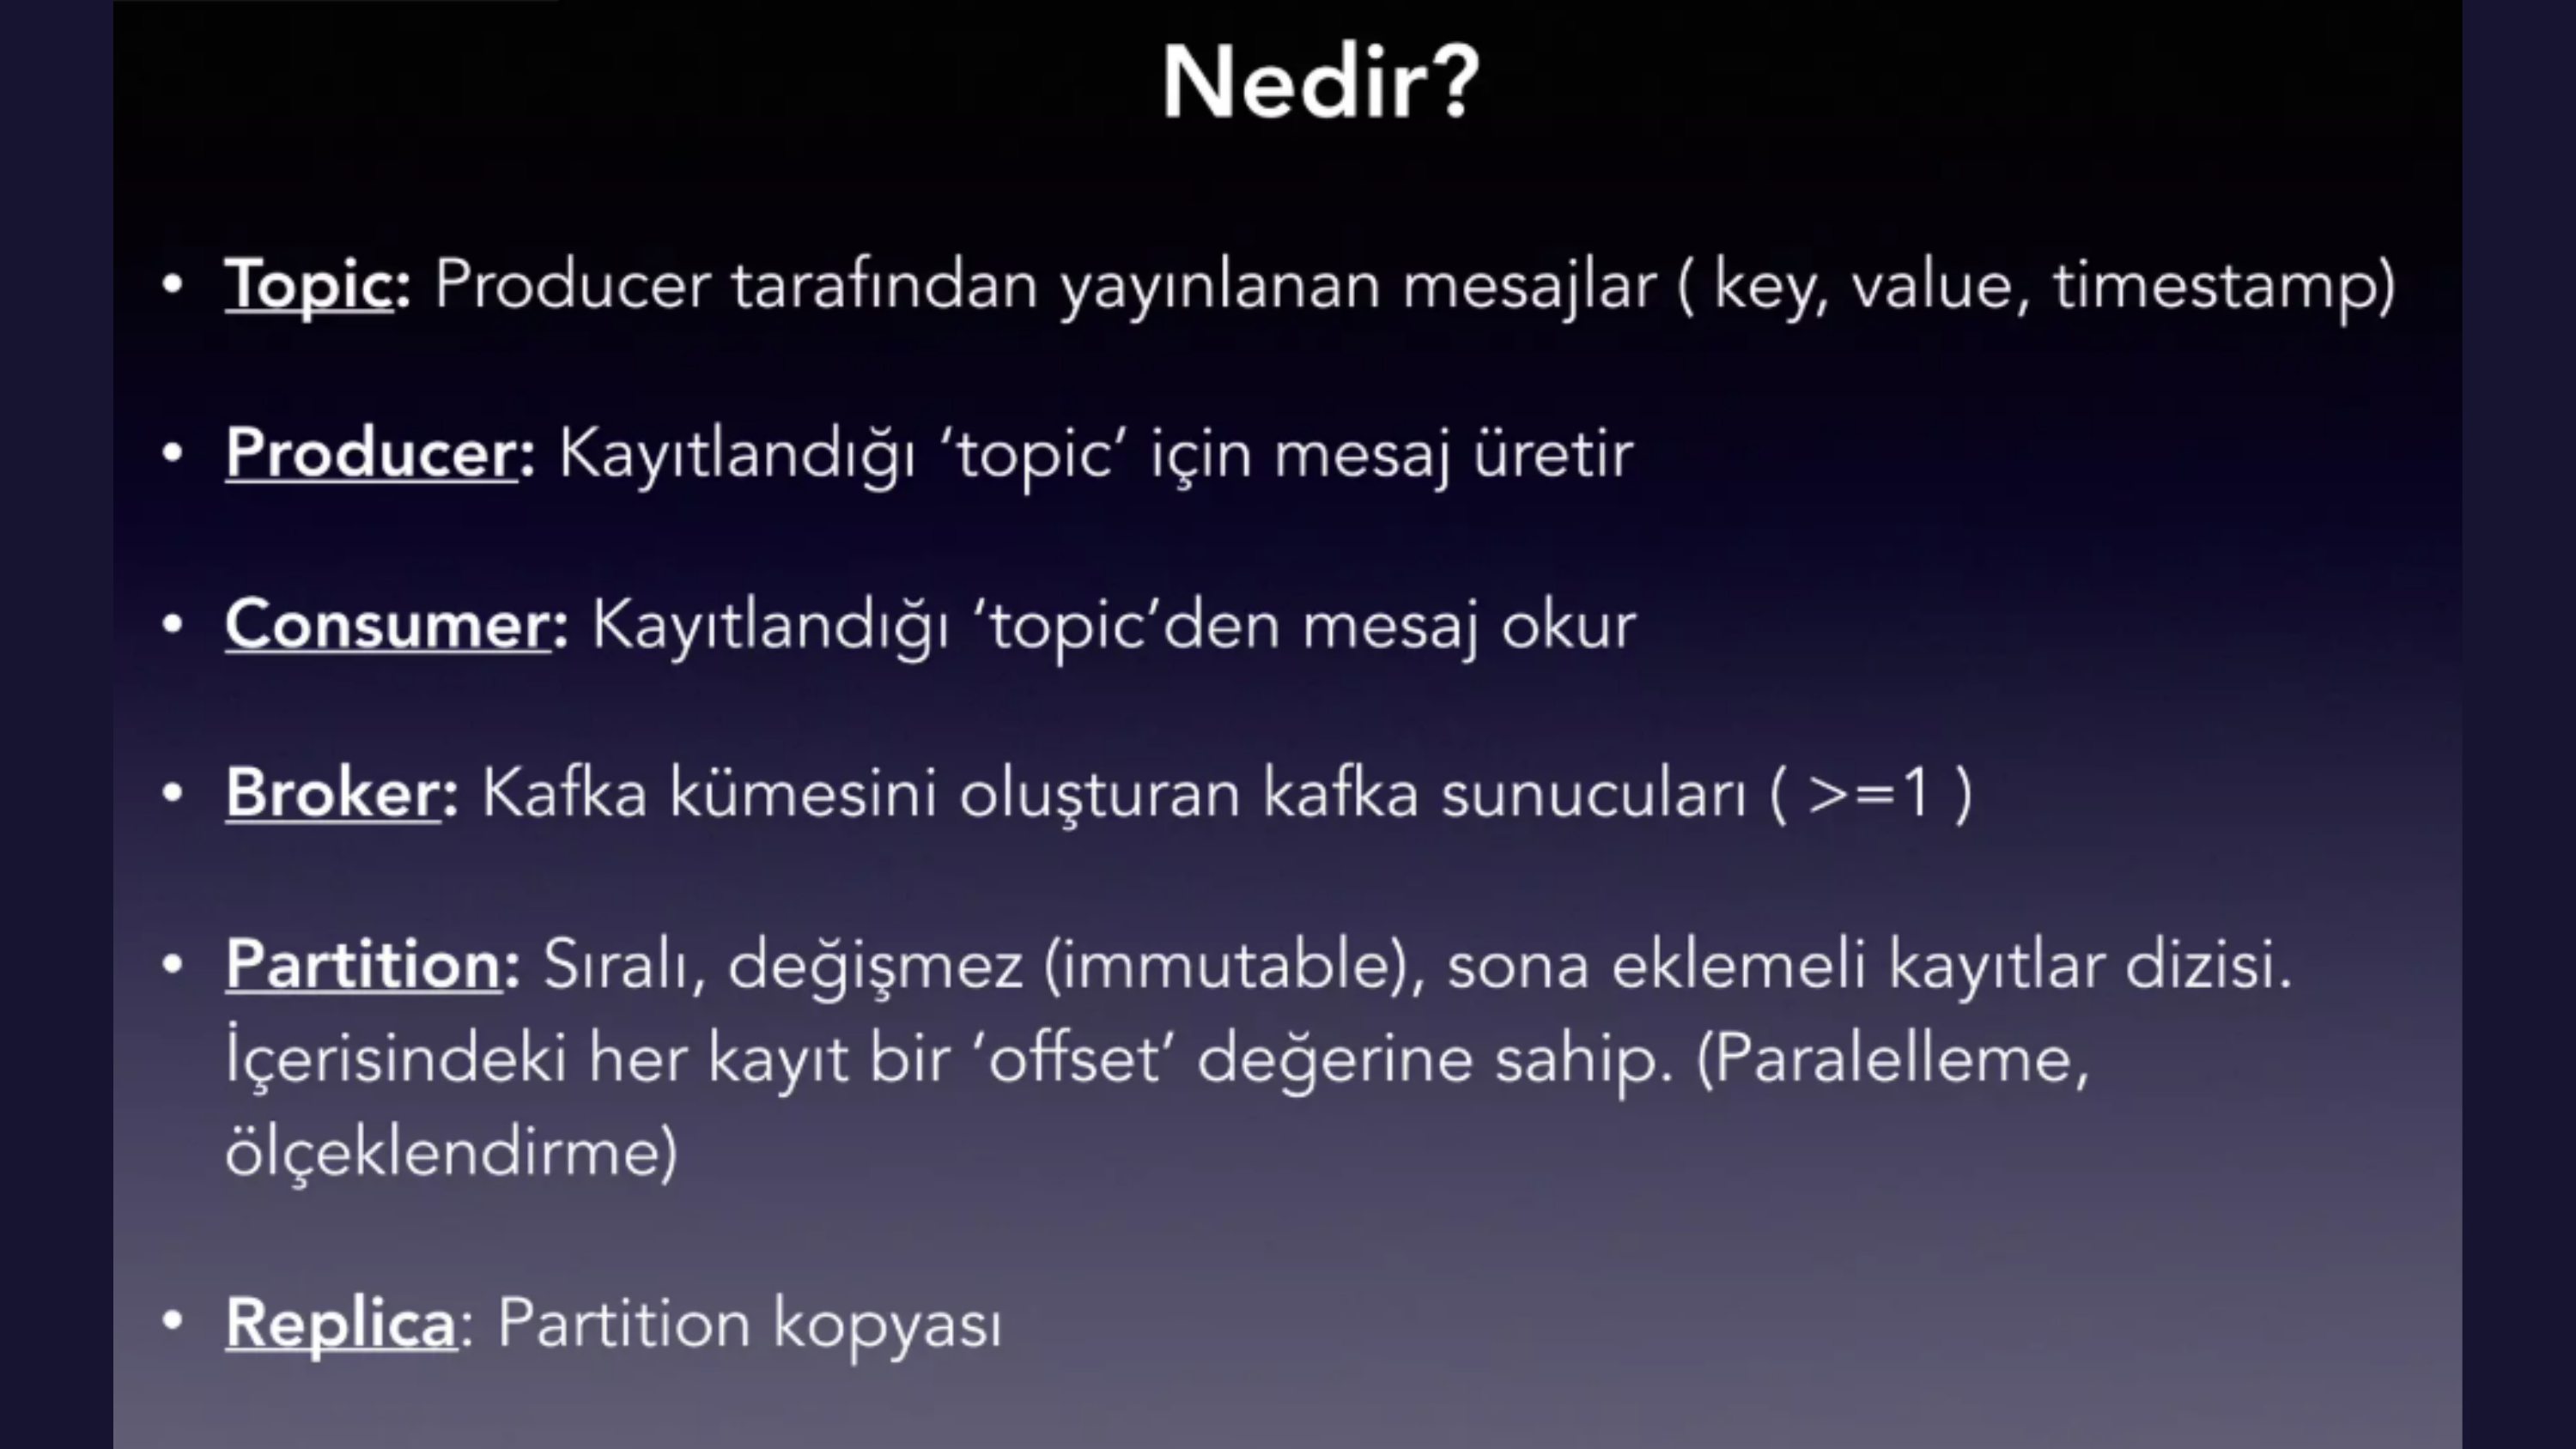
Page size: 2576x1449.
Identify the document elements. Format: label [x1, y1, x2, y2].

text_box [113, 0, 2463, 1449]
